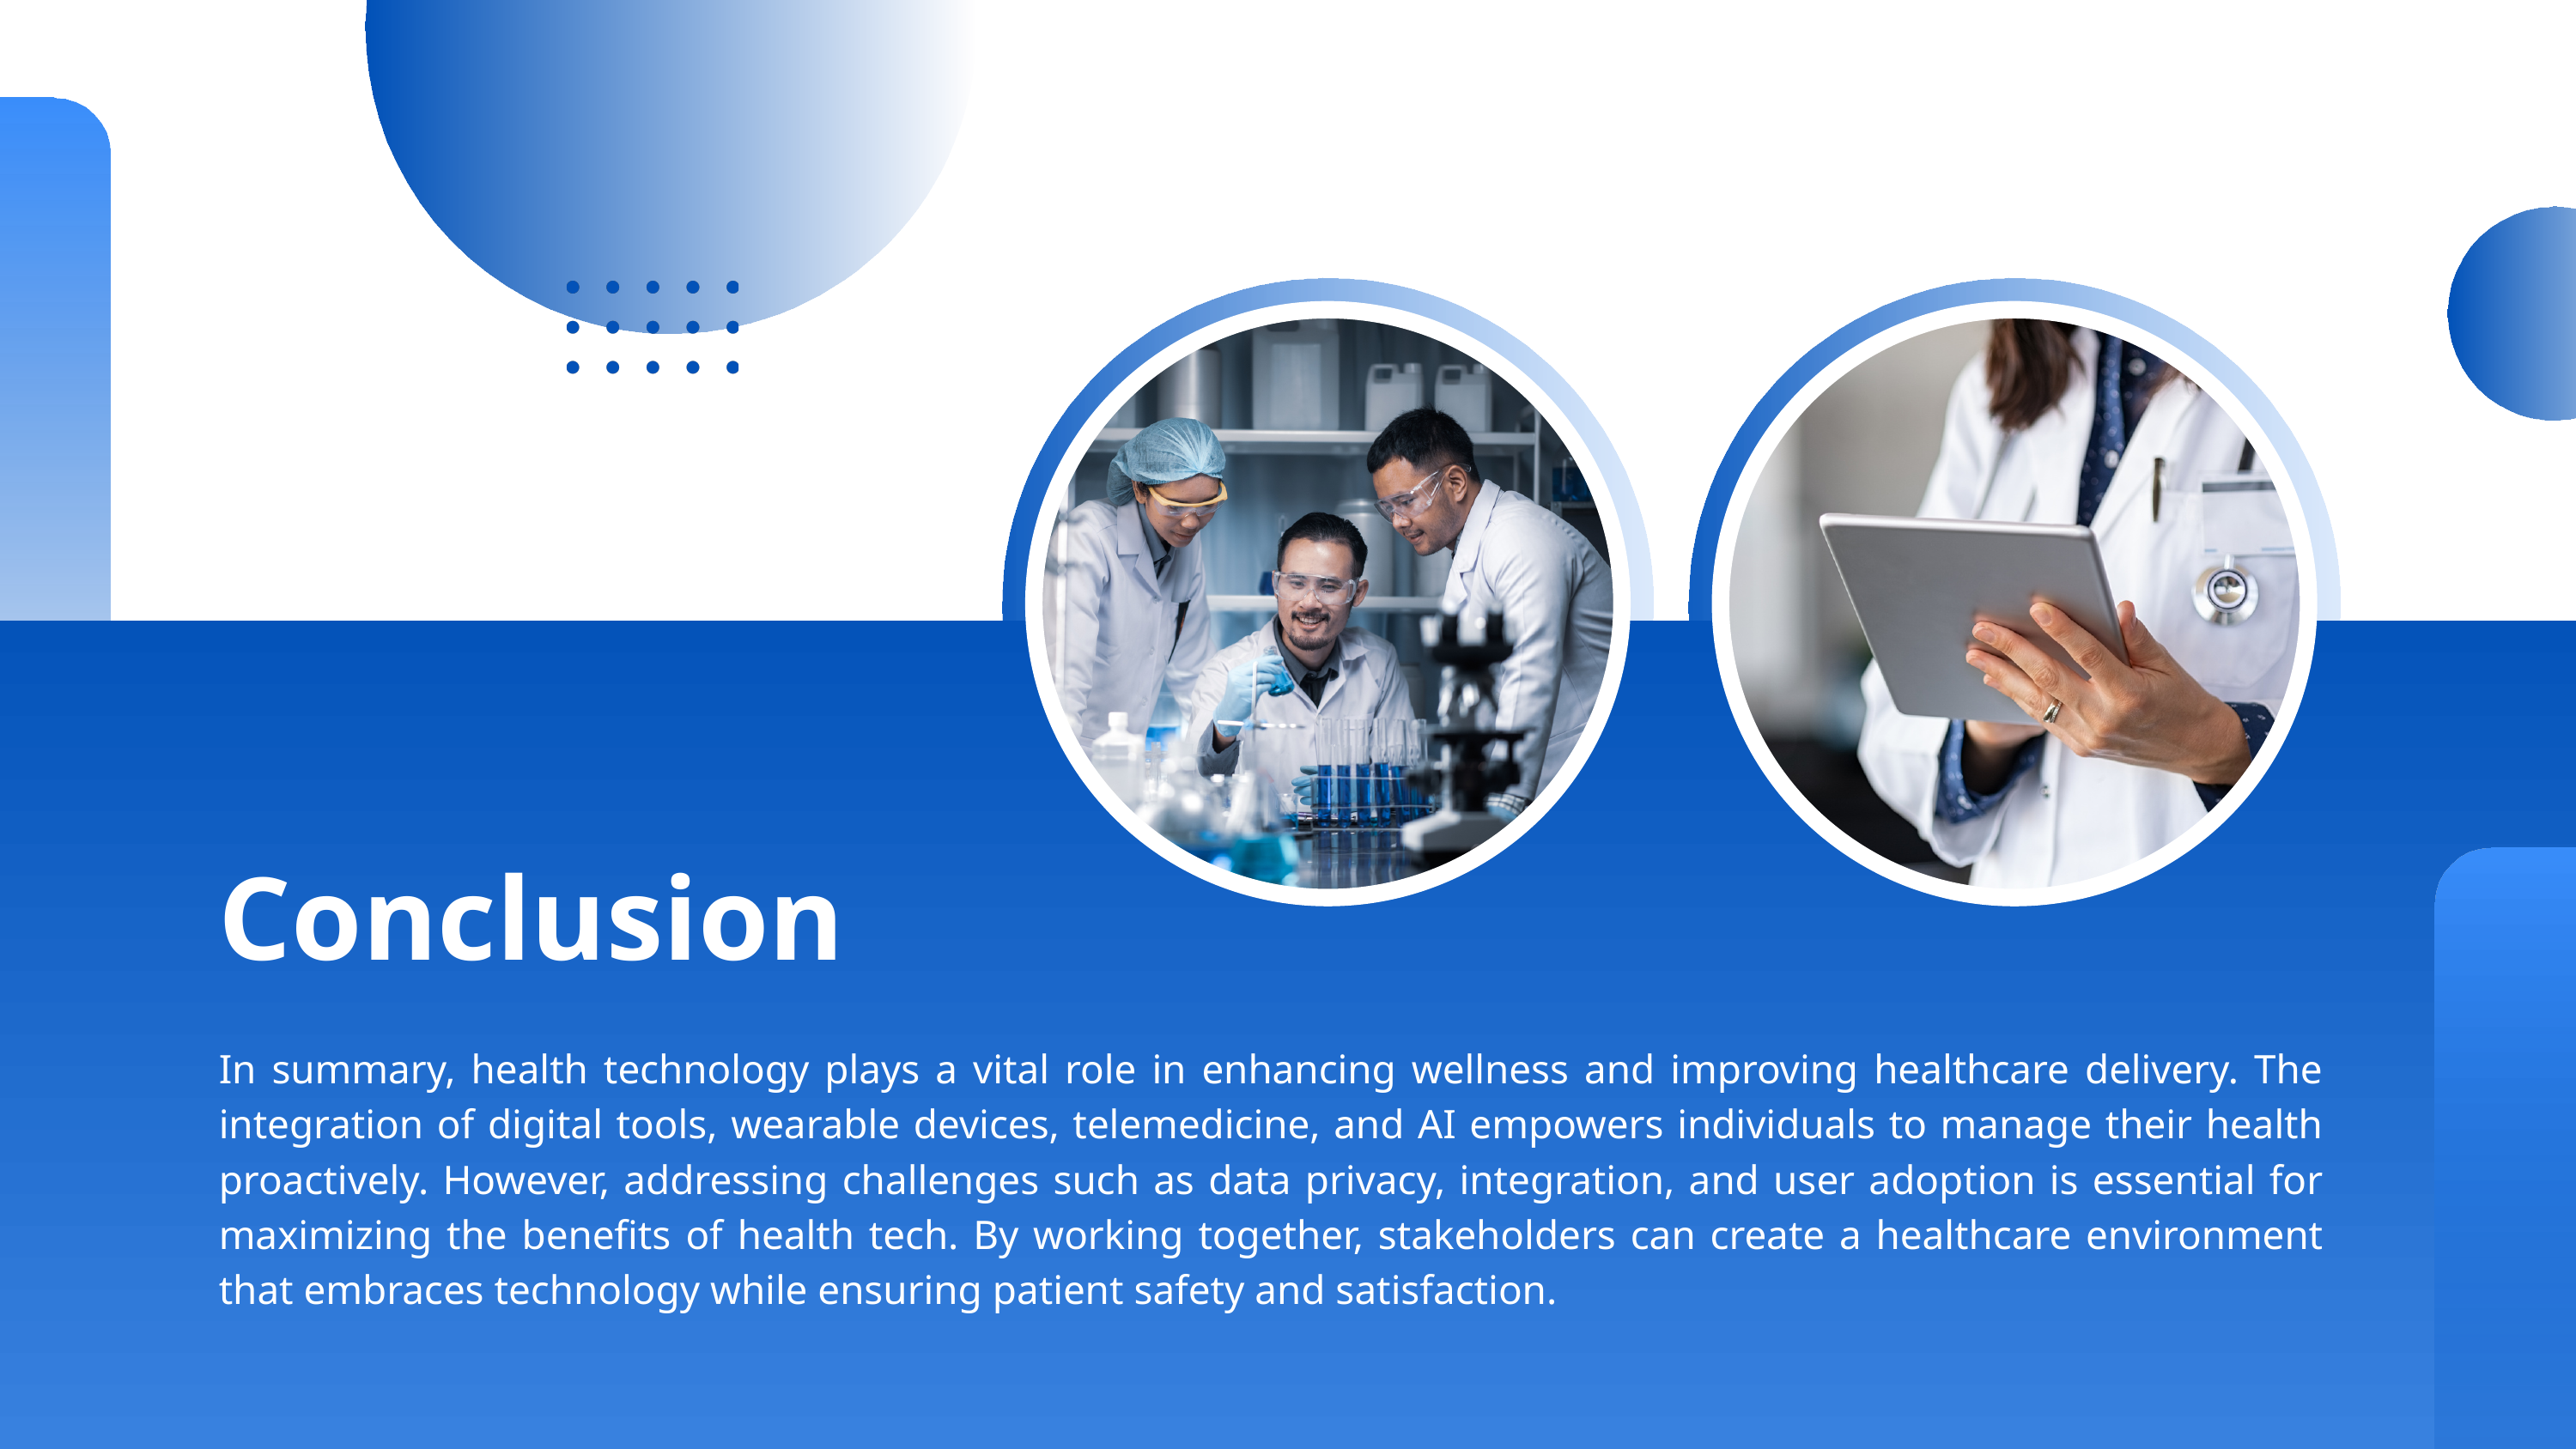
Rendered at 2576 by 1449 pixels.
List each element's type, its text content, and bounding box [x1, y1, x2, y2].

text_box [873, 0, 1703, 1449]
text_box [2447, 206, 2576, 421]
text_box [2434, 847, 2576, 1449]
text_box In summary, health technology plays a vital role in enhancing wellness and improving healthcare delivery. The integration of digital tools, wearable devices, telemedicine, and AI empowers individuals to manage their health proactively. However, addressing challenges such as data privacy, integration, and user adoption is essential for maximizing the benefits of health tech. By working together, stakeholders can create a healthcare environment that embraces technology while ensuring patient safety and satisfaction. [1709, 1036, 2325, 1313]
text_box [0, 97, 111, 943]
text_box Conclusion [218, 852, 867, 984]
text_box [566, 340, 739, 374]
text_box In summary, health technology plays a vital role in enhancing wellness and improving healthcare delivery. The integration of digital tools, wearable devices, telemedicine, and AI empowers individuals to manage their health proactively. However, addressing challenges such as data privacy, integration, and user adoption is essential for maximizing the benefits of health tech. By working together, stakeholders can create a healthcare environment that embraces technology while ensuring patient safety and satisfaction. [218, 1036, 867, 1313]
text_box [1720, 309, 2309, 898]
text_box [1709, 277, 2341, 930]
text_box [364, 0, 976, 334]
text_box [1033, 309, 1623, 898]
